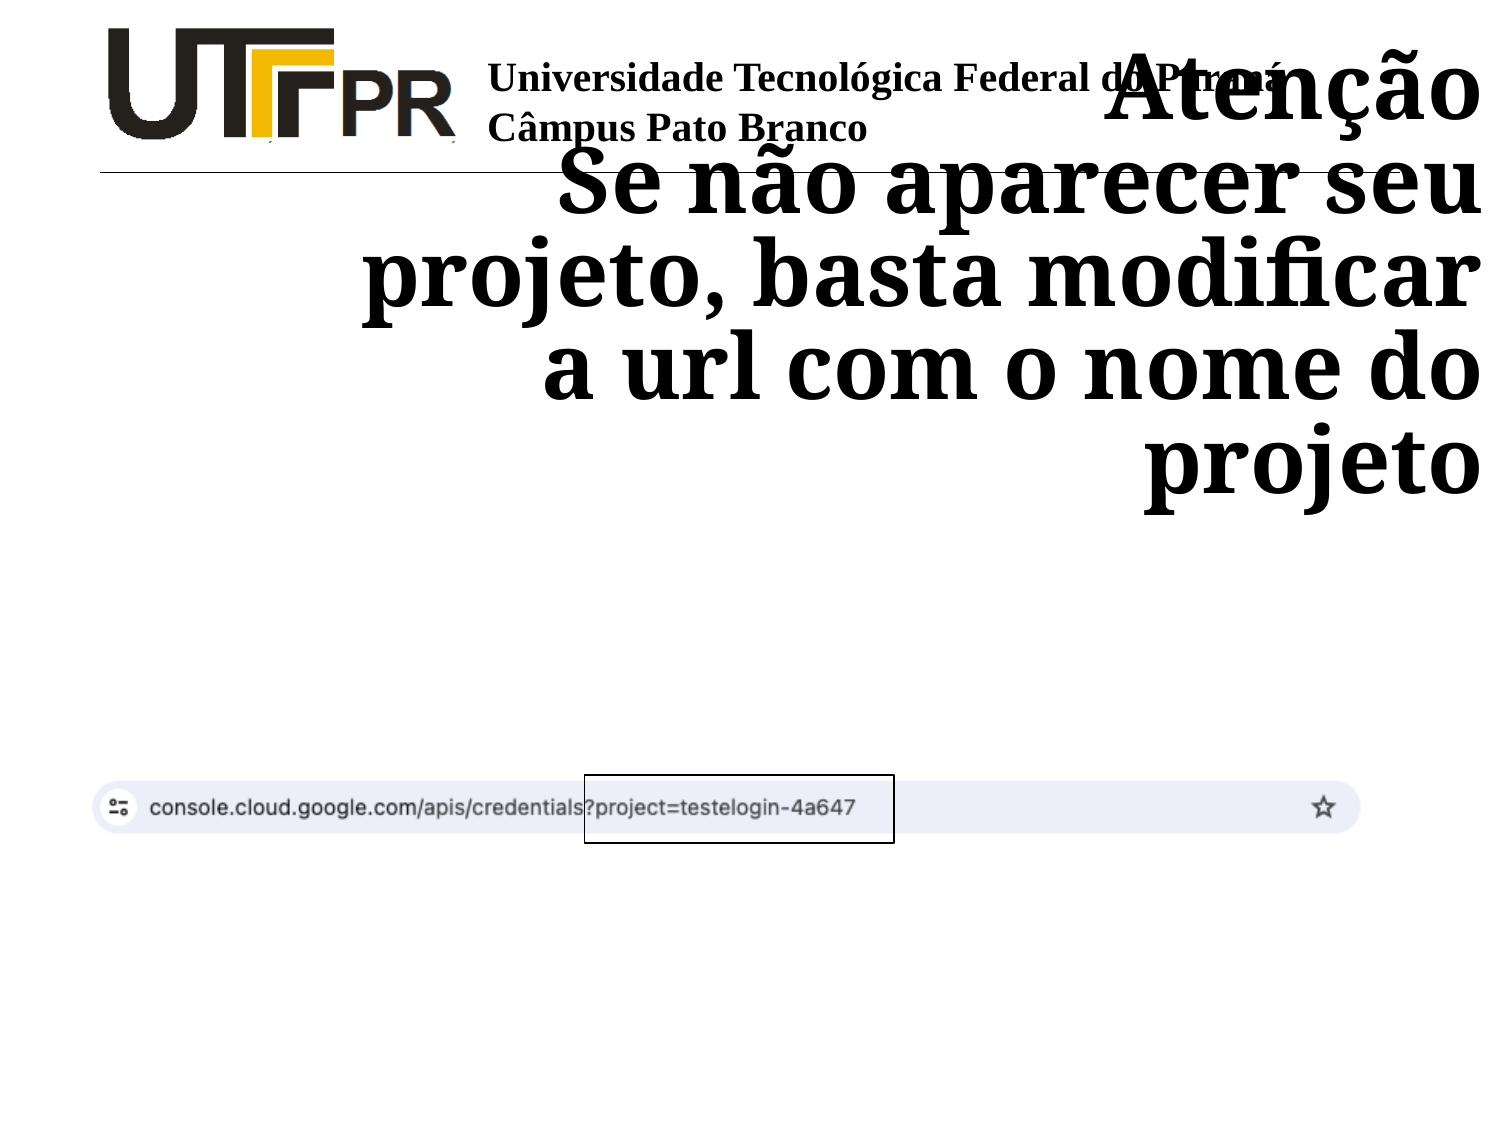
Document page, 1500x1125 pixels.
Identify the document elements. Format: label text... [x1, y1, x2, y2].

title Atenção Se não aparecer seu projeto, basta modificar a url com o nome do projeto [289, 130, 1500, 427]
picture [88, 774, 1364, 844]
picture [106, 26, 461, 143]
